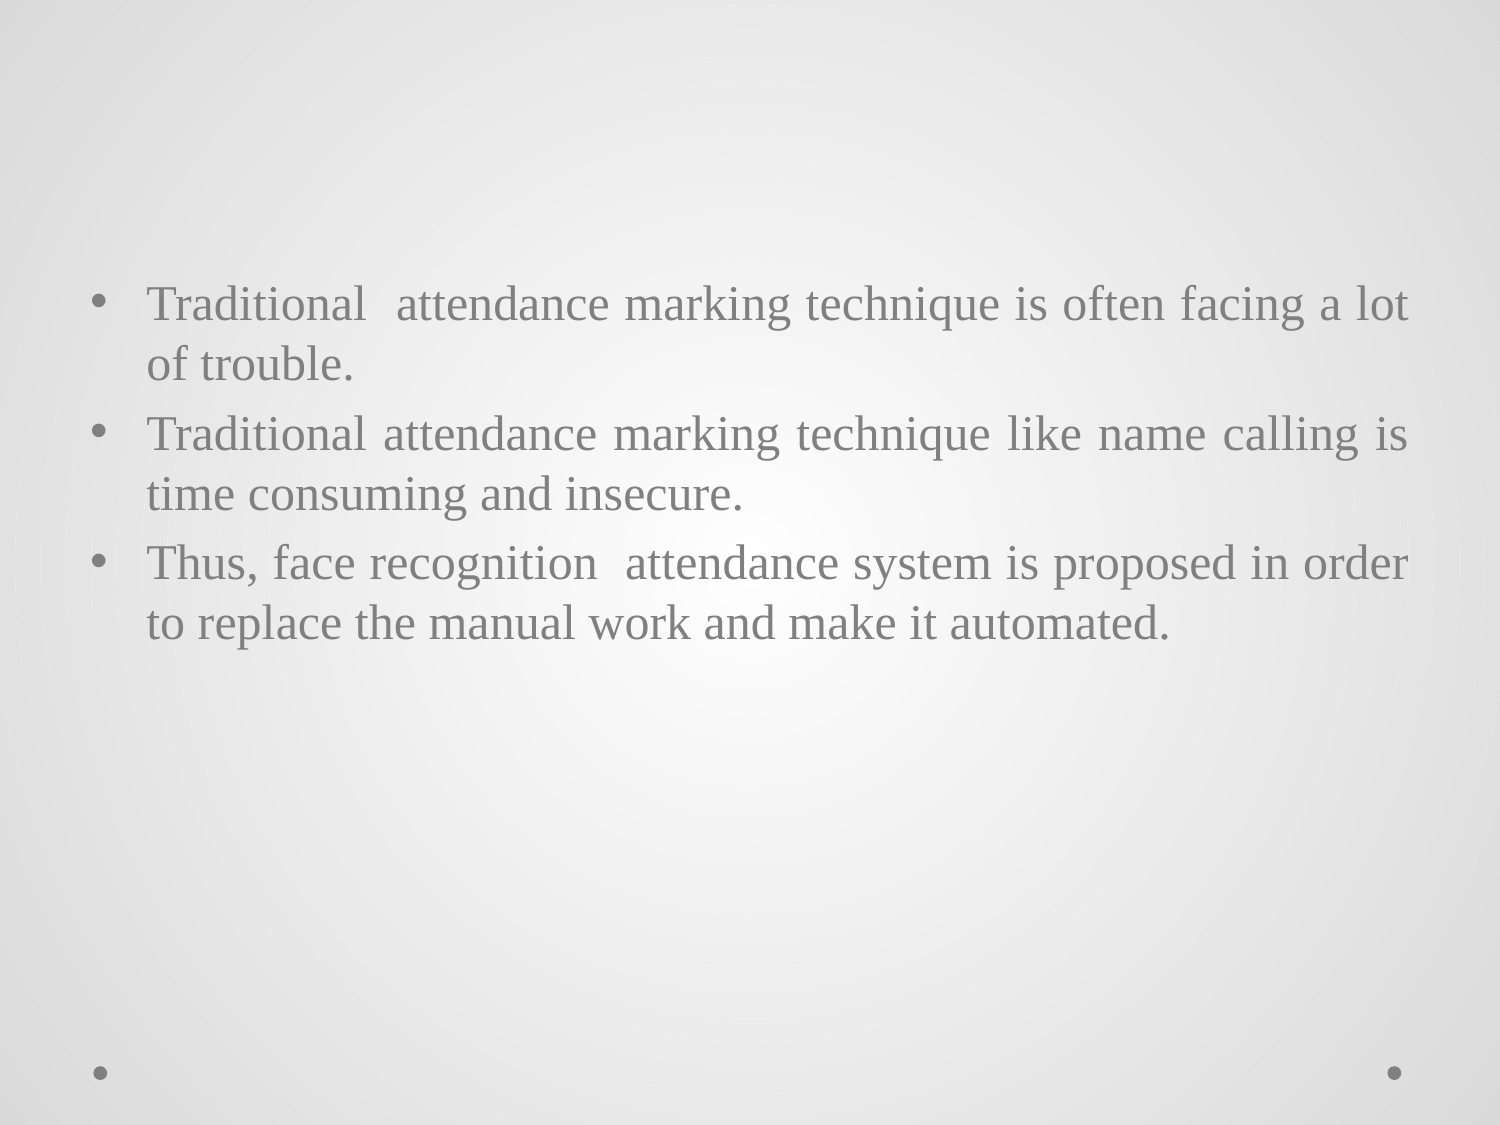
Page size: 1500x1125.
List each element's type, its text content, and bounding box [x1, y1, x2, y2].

list Traditional attendance marking technique is often facing a lot of trouble. Traditional attendance marking technique like name calling is time consuming and insecure. Thus, face recognition attendance system is proposed in order to replace the manual work and make it automated. [75, 262, 1425, 1005]
